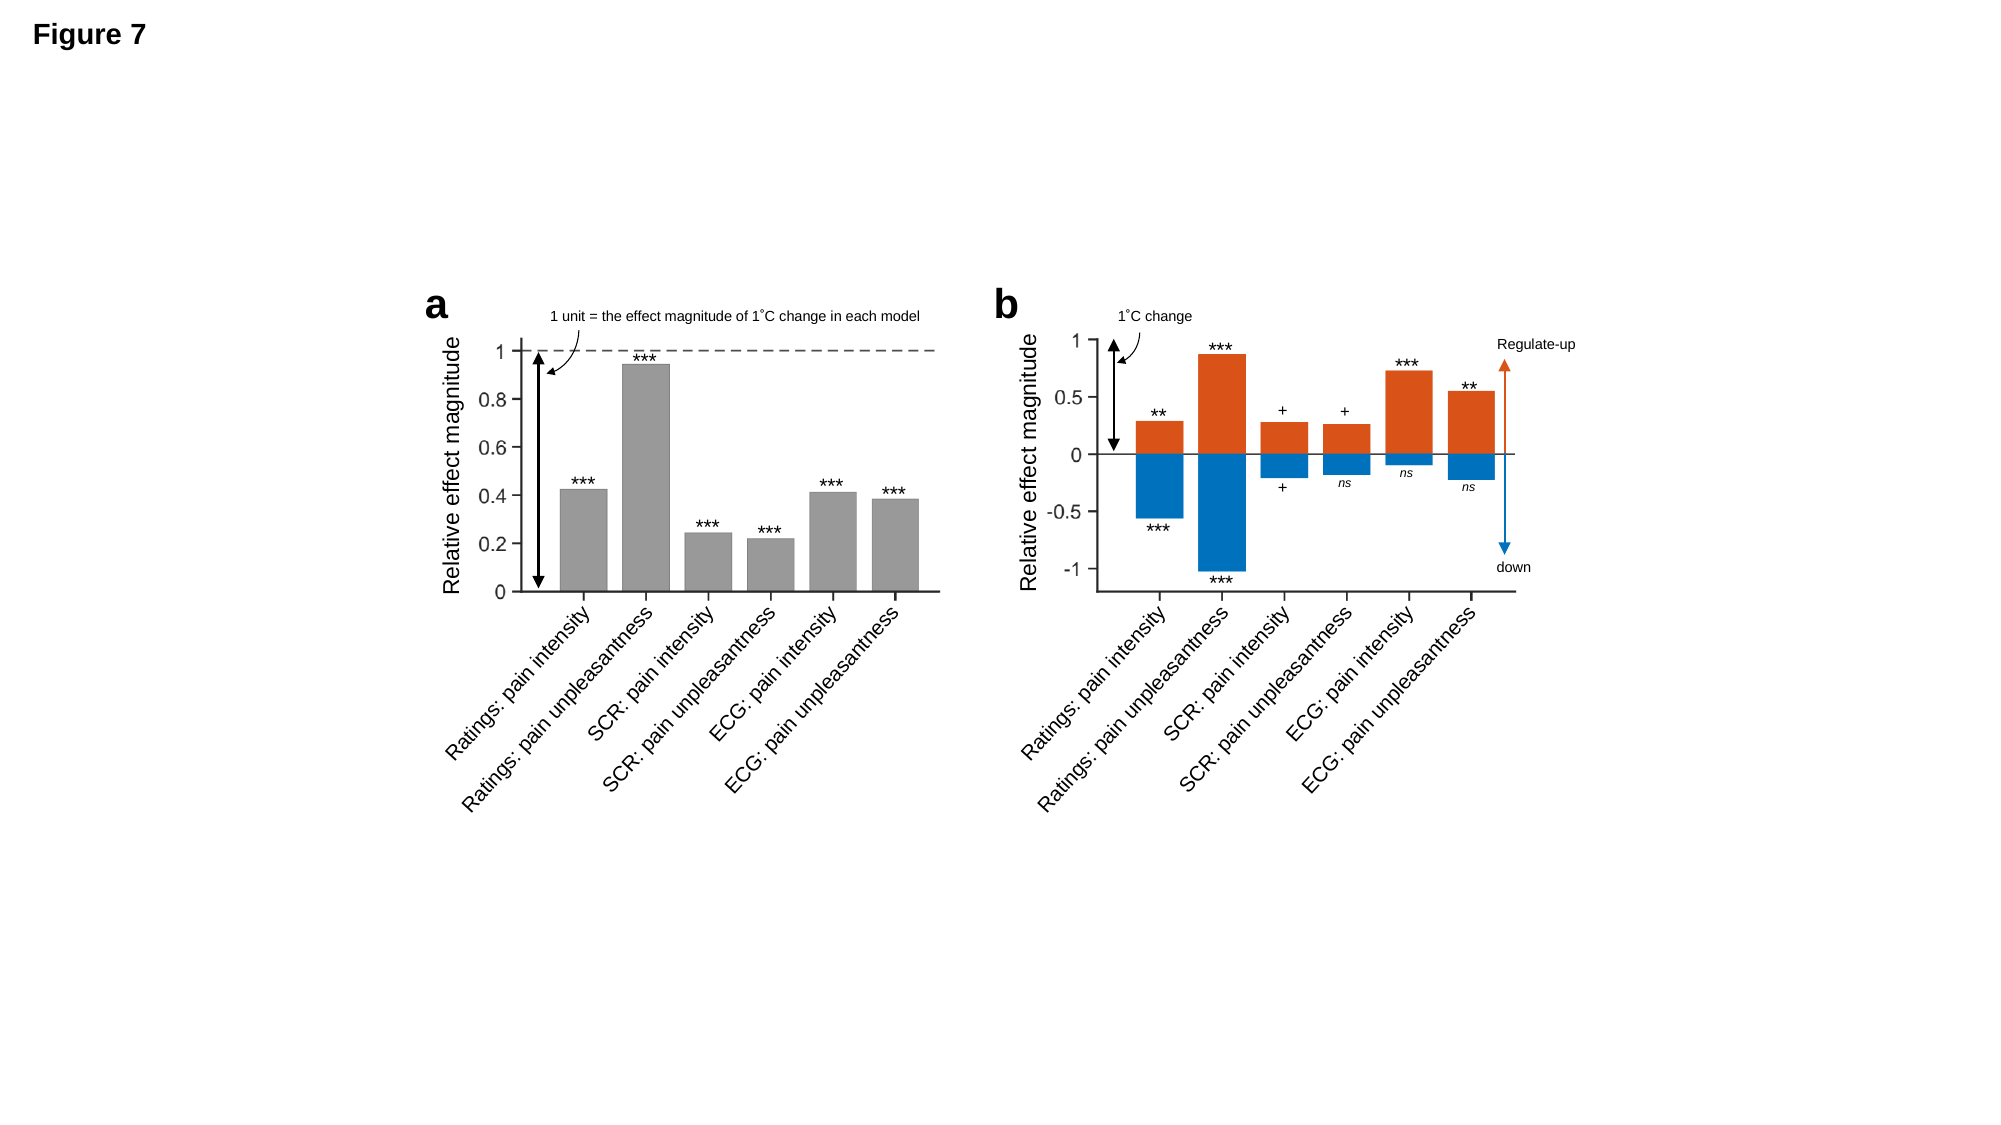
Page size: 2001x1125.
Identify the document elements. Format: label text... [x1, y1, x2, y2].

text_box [379, 262, 1592, 861]
text_box Figure 7 [18, 8, 162, 58]
